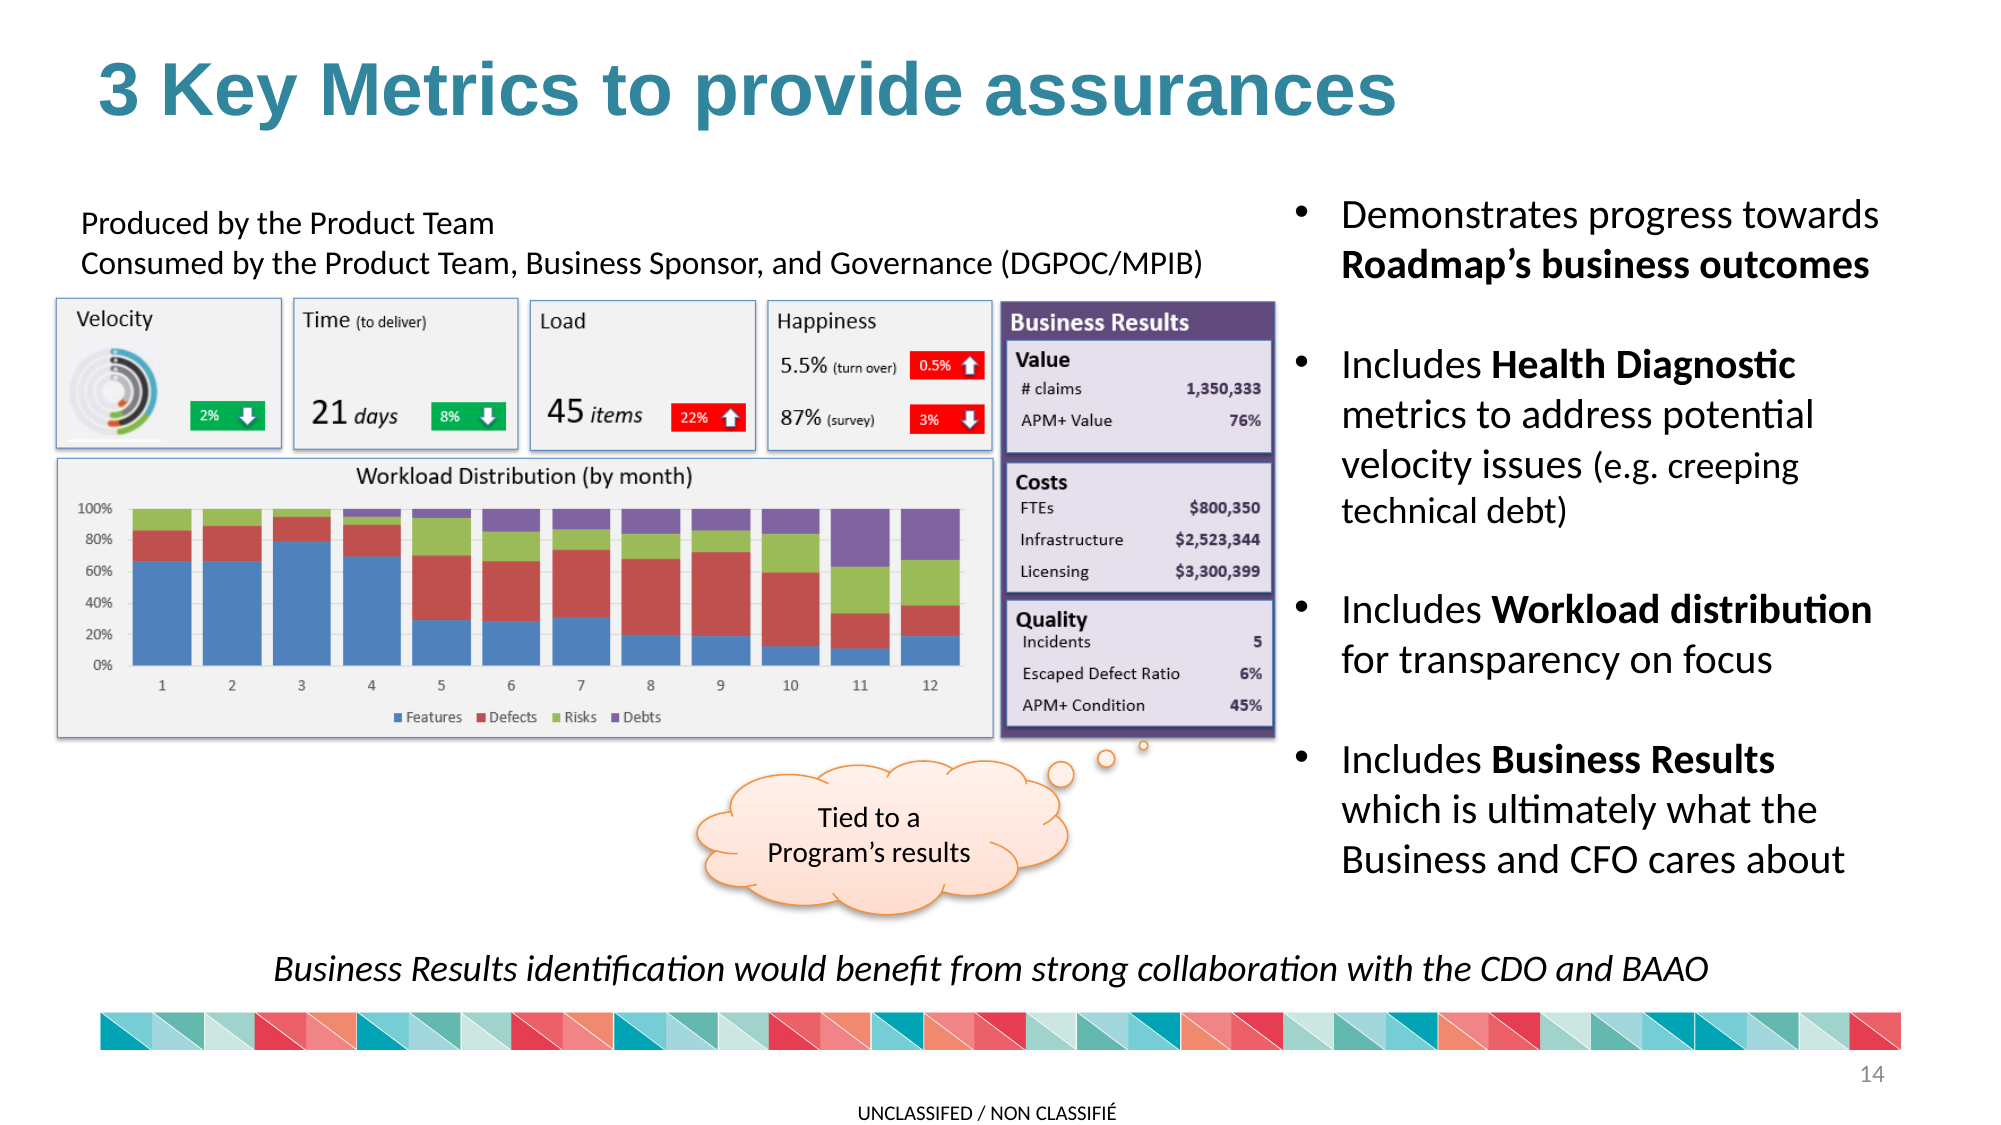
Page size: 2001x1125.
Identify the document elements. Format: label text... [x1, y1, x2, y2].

text_box Tied to a Program’s results [696, 760, 1069, 916]
text_box Demonstrates progress towards Roadmap’s business outcomes Includes Health Diagnostic metrics to address potential velocity issues (e.g. creeping technical debt) Includes Workload distribution for transparency on focus Includes Business Results which is ultimately what the Business and CFO cares about [1279, 178, 1900, 936]
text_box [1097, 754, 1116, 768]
text_box Tied to a Program’s results [1047, 760, 1075, 789]
picture [0, 0, 2001, 1125]
slide_number 14 [1433, 1042, 1900, 1103]
text_box Produced by the Product Team Consumed by the Product Team, Business Sponsor, and Governance (DGPOC/MPIB) [66, 194, 1263, 289]
text_box [324, 754, 1279, 936]
text_box 3 Key Metrics to provide assurances [83, 0, 1900, 110]
text_box Business Results identification would benefit from strong collaboration with the CDO and BAAO [83, 936, 1900, 997]
